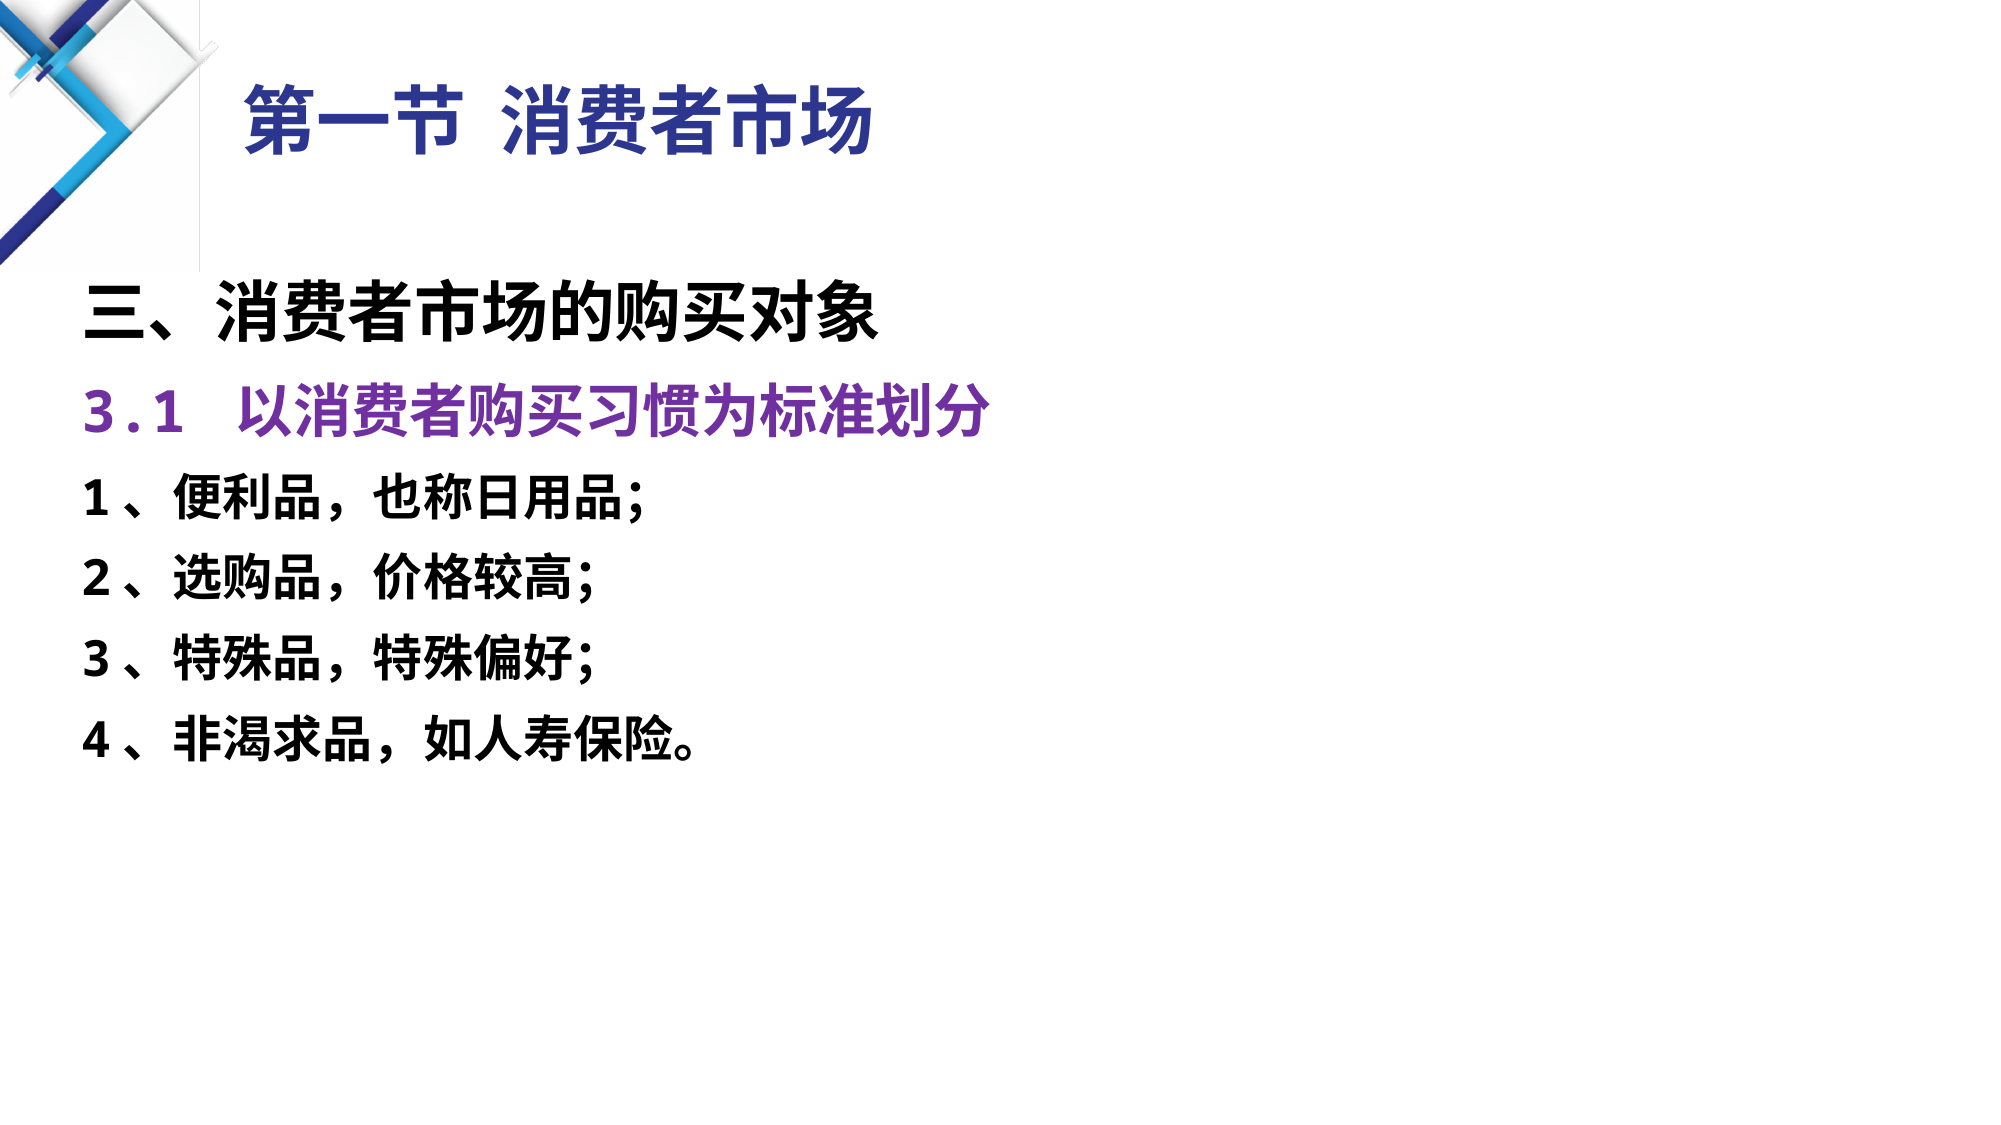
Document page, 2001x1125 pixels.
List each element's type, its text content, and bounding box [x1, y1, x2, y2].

text_box 第一节 消费者市场 [226, 65, 891, 171]
picture [0, 0, 220, 272]
title 三、消费者市场的购买对象 3.1 以消费者购买习惯为标准划分 1、便利品，也称日用品； 2、选购品，价格较高； 3、特殊品，特殊偏好； 4、非渴求品，如人寿保险。 [66, 234, 1934, 988]
